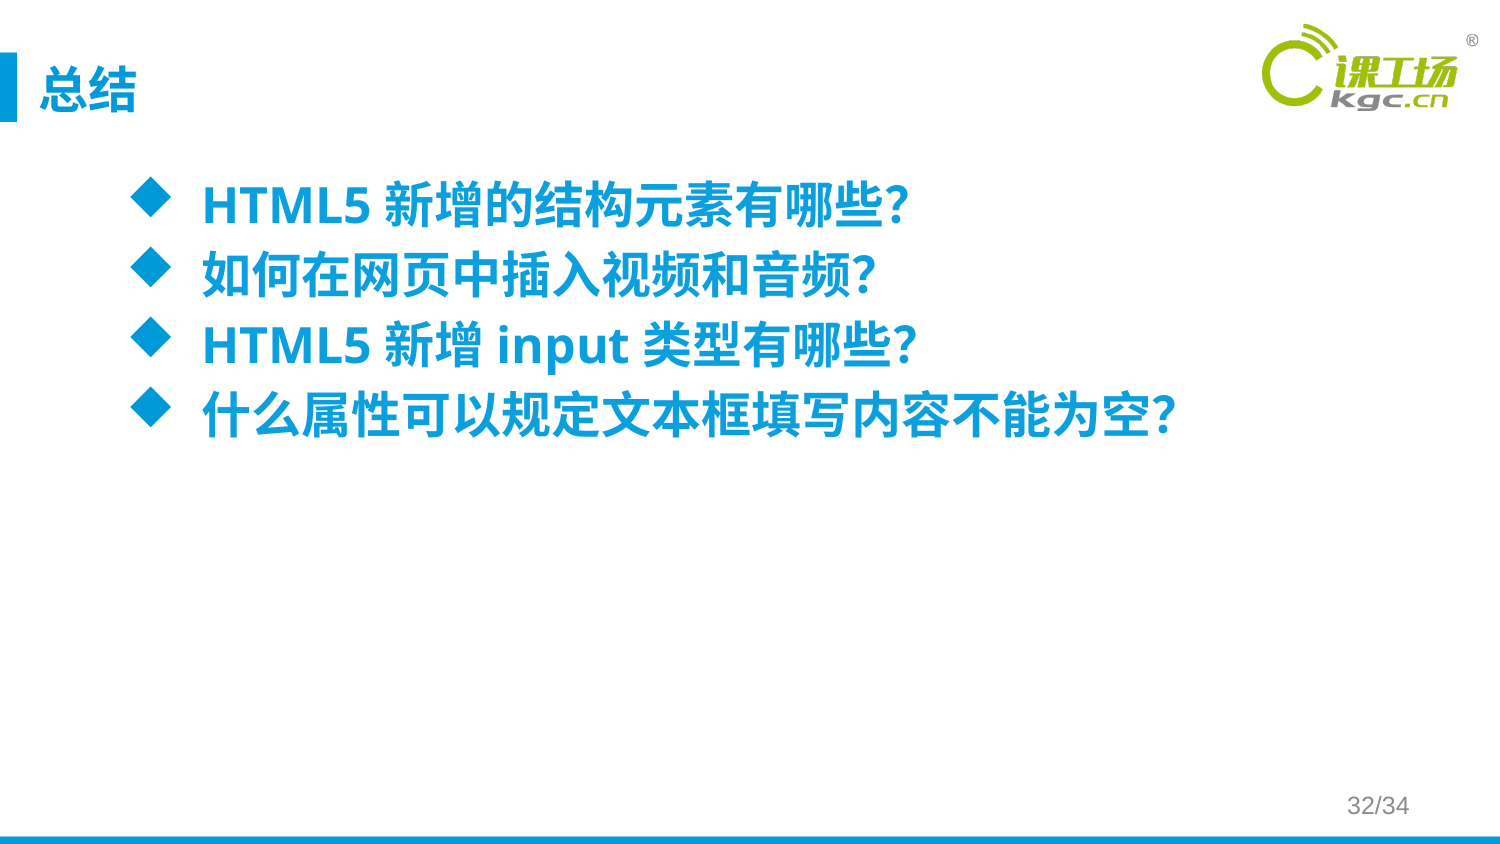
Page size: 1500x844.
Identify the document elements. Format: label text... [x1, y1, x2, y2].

list HTML5新增的结构元素有哪些？ 如何在网页中插入视频和音频？ HTML5新增input类型有哪些？ 什么属性可以规定文本框填写内容不能为空？ [110, 166, 1385, 724]
picture [0, 0, 1500, 836]
slide_number 32/34 [1074, 782, 1425, 828]
title 总结 [37, 33, 1390, 151]
